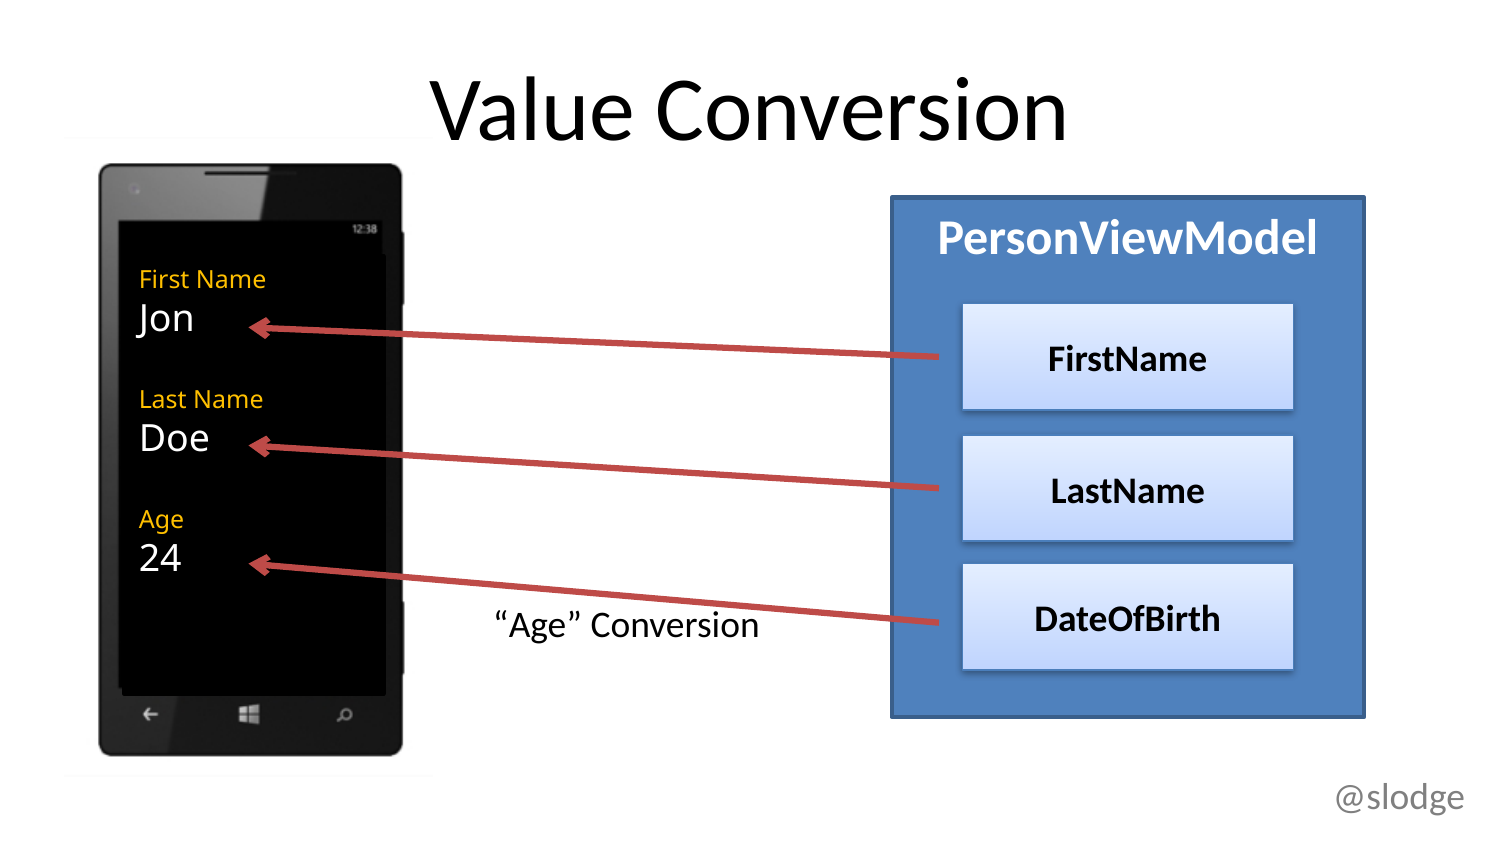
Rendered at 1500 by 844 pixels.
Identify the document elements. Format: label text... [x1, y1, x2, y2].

title Value Conversion [75, 33, 1425, 175]
text_box PersonViewModel [890, 195, 1366, 719]
text_box “Age” Conversion [478, 630, 775, 653]
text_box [248, 327, 940, 358]
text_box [248, 563, 940, 623]
text_box DateOfBirth [962, 563, 1294, 671]
text_box FirstName [962, 303, 1294, 411]
text_box LastName [962, 434, 1294, 542]
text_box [248, 445, 940, 489]
picture [64, 137, 433, 778]
